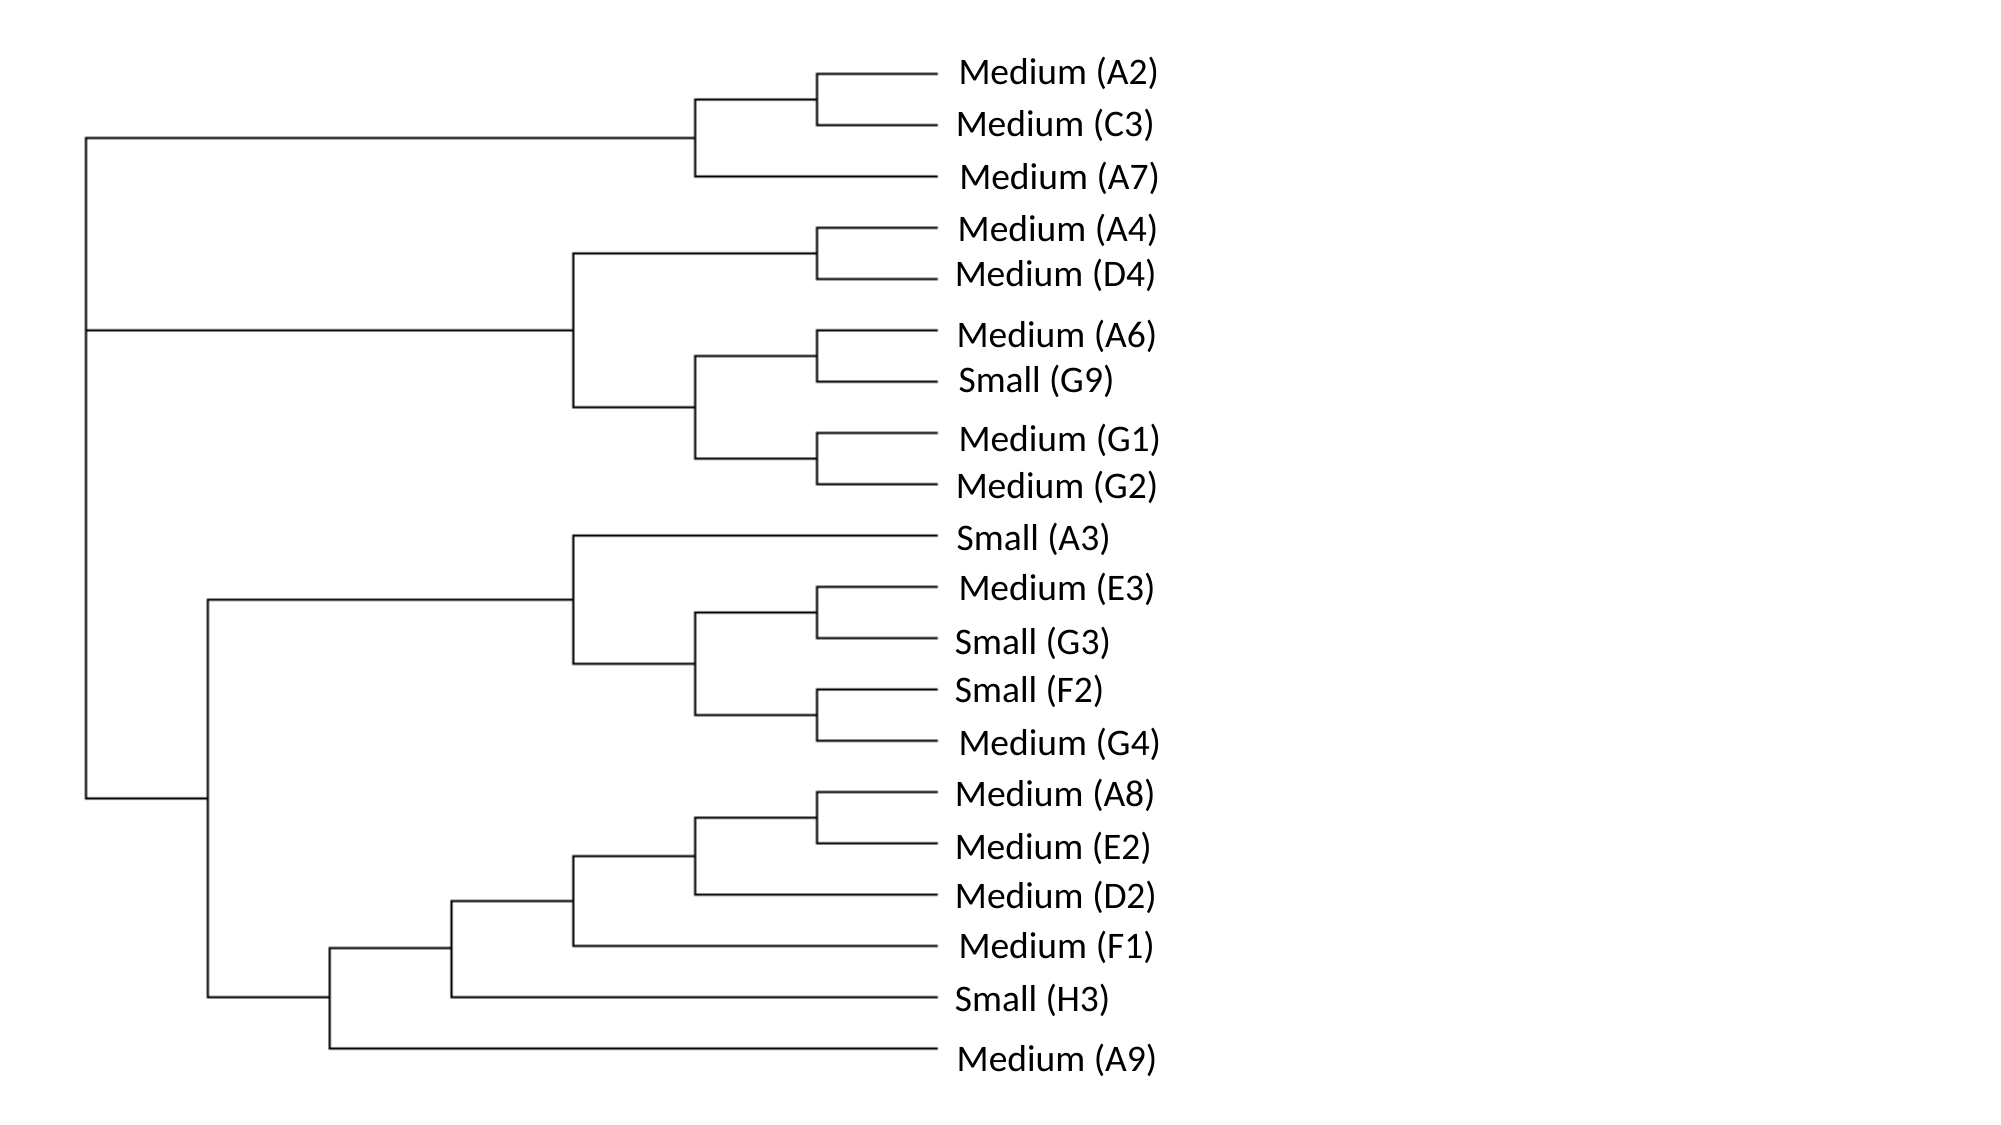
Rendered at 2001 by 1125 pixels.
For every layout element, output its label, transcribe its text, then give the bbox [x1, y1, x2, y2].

text_box Medium (D4) [1026, 241, 1214, 302]
picture [0, 4, 1026, 1125]
text_box Medium (D2) [1026, 863, 1187, 914]
text_box Medium (A7) [1026, 144, 1187, 196]
text_box Medium (A2) [1026, 39, 1264, 100]
text_box Medium (A4) [1026, 196, 1192, 241]
text_box Medium (G1) [1026, 406, 1187, 453]
text_box Medium (A6) [1026, 302, 1191, 363]
text_box Small (G9) [1026, 347, 1187, 406]
text_box Medium (A9) [1026, 1026, 1214, 1087]
text_box Small (H3) [1026, 966, 1191, 1026]
text_box Medium (A8) [1026, 761, 1191, 814]
text_box Small (A3) [1026, 505, 1202, 566]
text_box Medium (E2) [1026, 814, 1216, 875]
text_box Small (F2) [1026, 657, 1176, 710]
text_box Small (G3) [1026, 610, 1152, 657]
text_box Medium (F1) [1026, 914, 1204, 974]
text_box Medium (G2) [1026, 453, 1214, 514]
text_box Medium (E3) [1026, 566, 1202, 616]
text_box Medium (C3) [1026, 91, 1191, 152]
text_box Medium (G4) [1026, 710, 1217, 770]
